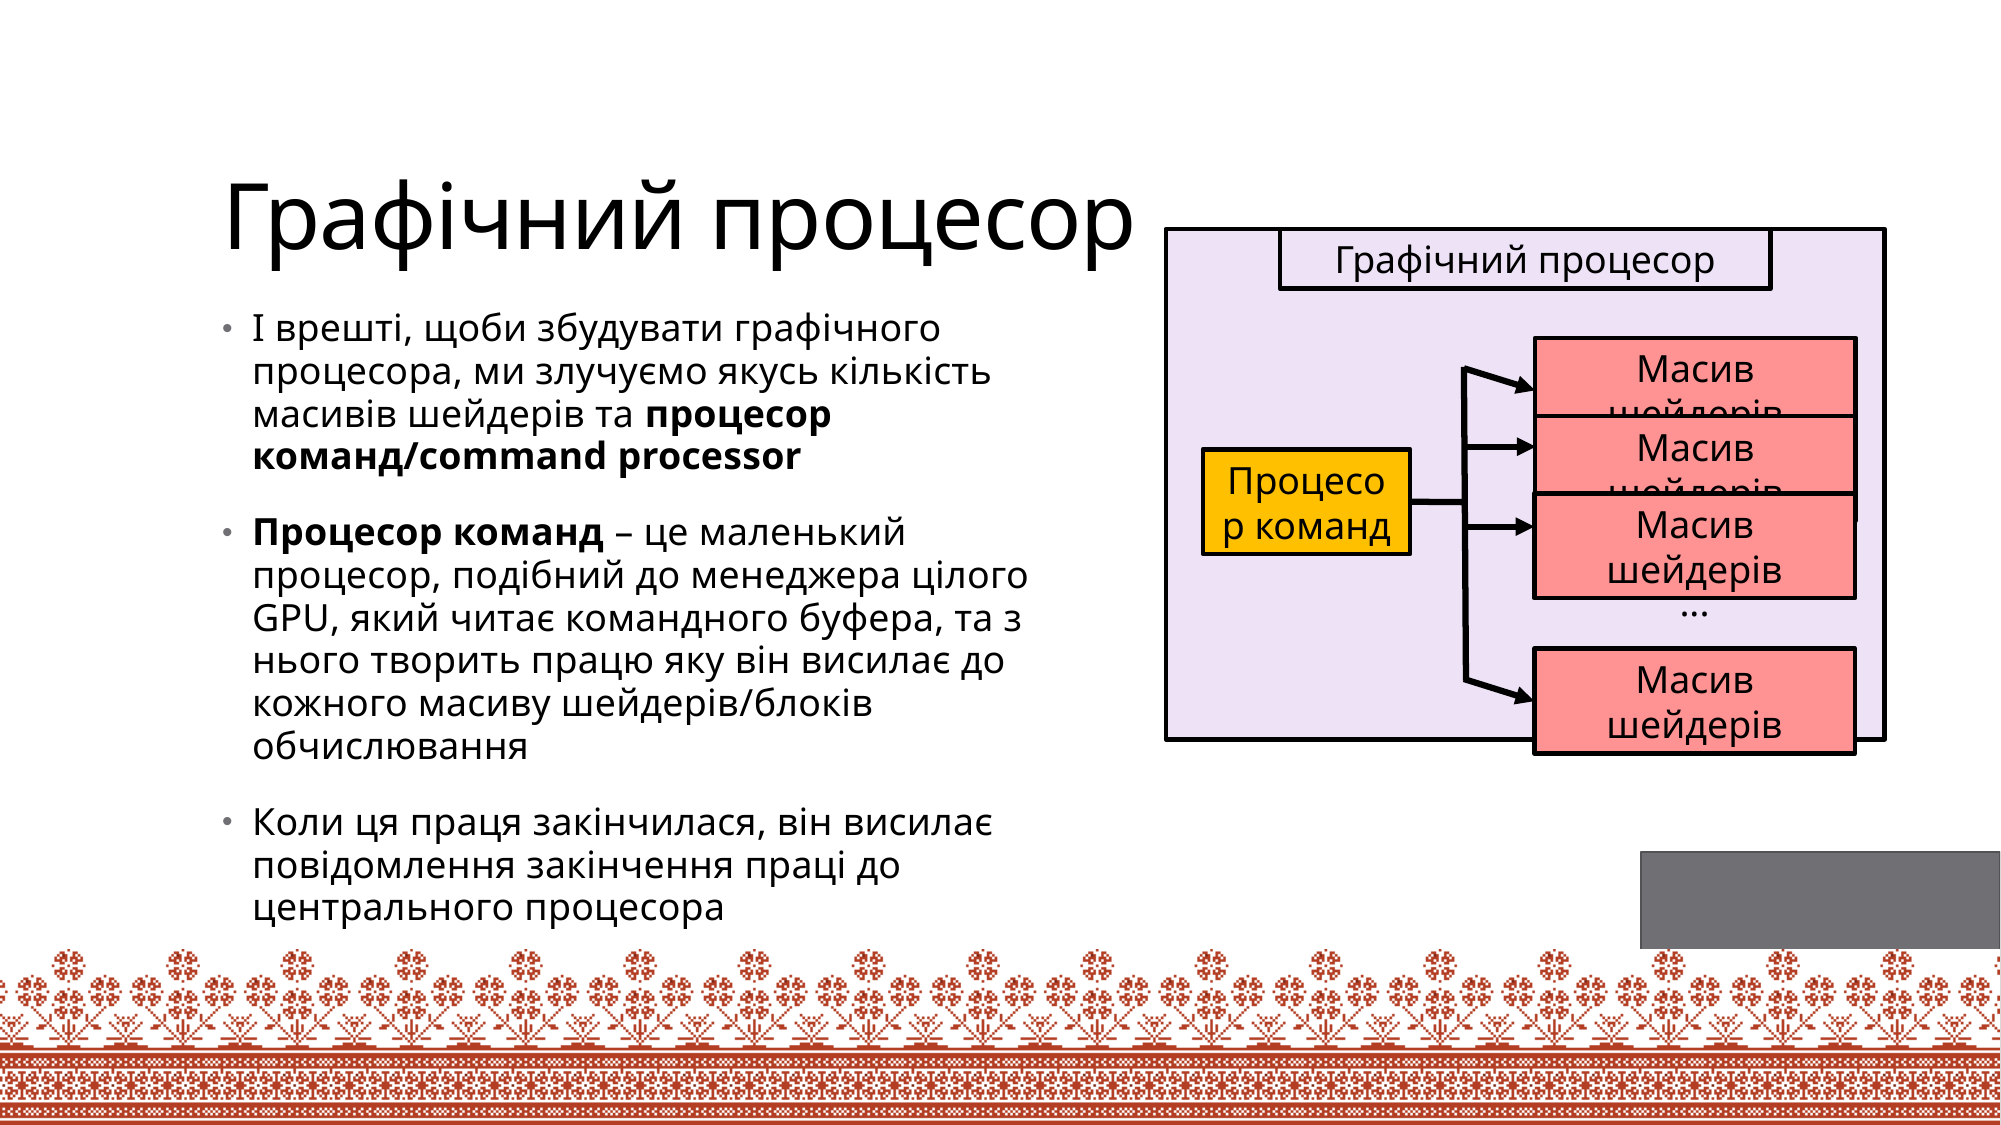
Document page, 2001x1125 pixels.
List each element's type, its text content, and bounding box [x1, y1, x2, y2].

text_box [1463, 454, 1467, 523]
text_box [1165, 228, 1886, 740]
picture [0, 949, 2000, 1125]
text_box Масив шейдерів [1535, 416, 1856, 521]
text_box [1463, 375, 1467, 446]
text_box Масив шейдерів [1535, 337, 1856, 416]
text_box Процесор команд [1202, 449, 1411, 555]
text_box Графічний процесор [1280, 229, 1771, 289]
text_box ... [1534, 599, 1855, 631]
text_box Масив шейдерів [1534, 648, 1855, 754]
title Графічний процесор [206, 60, 1797, 278]
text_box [1463, 534, 1467, 675]
list І врешті, щоби збудувати графічного процесора, ми злучуємо якусь кількість масивів шейдерів та процесор команд/command processor Процесор команд – це маленький процесор, подібний до менеджера цілого GPU, який читає командного буфера, та з нього творить працю яку він висилає до кожного масиву шейдерів/блоків обчислювання Коли ця праця закінчилася, він висилає повідомлення закінчення праці до центрального процесора [206, 299, 1122, 1051]
text_box Масив шейдерів [1534, 493, 1855, 599]
